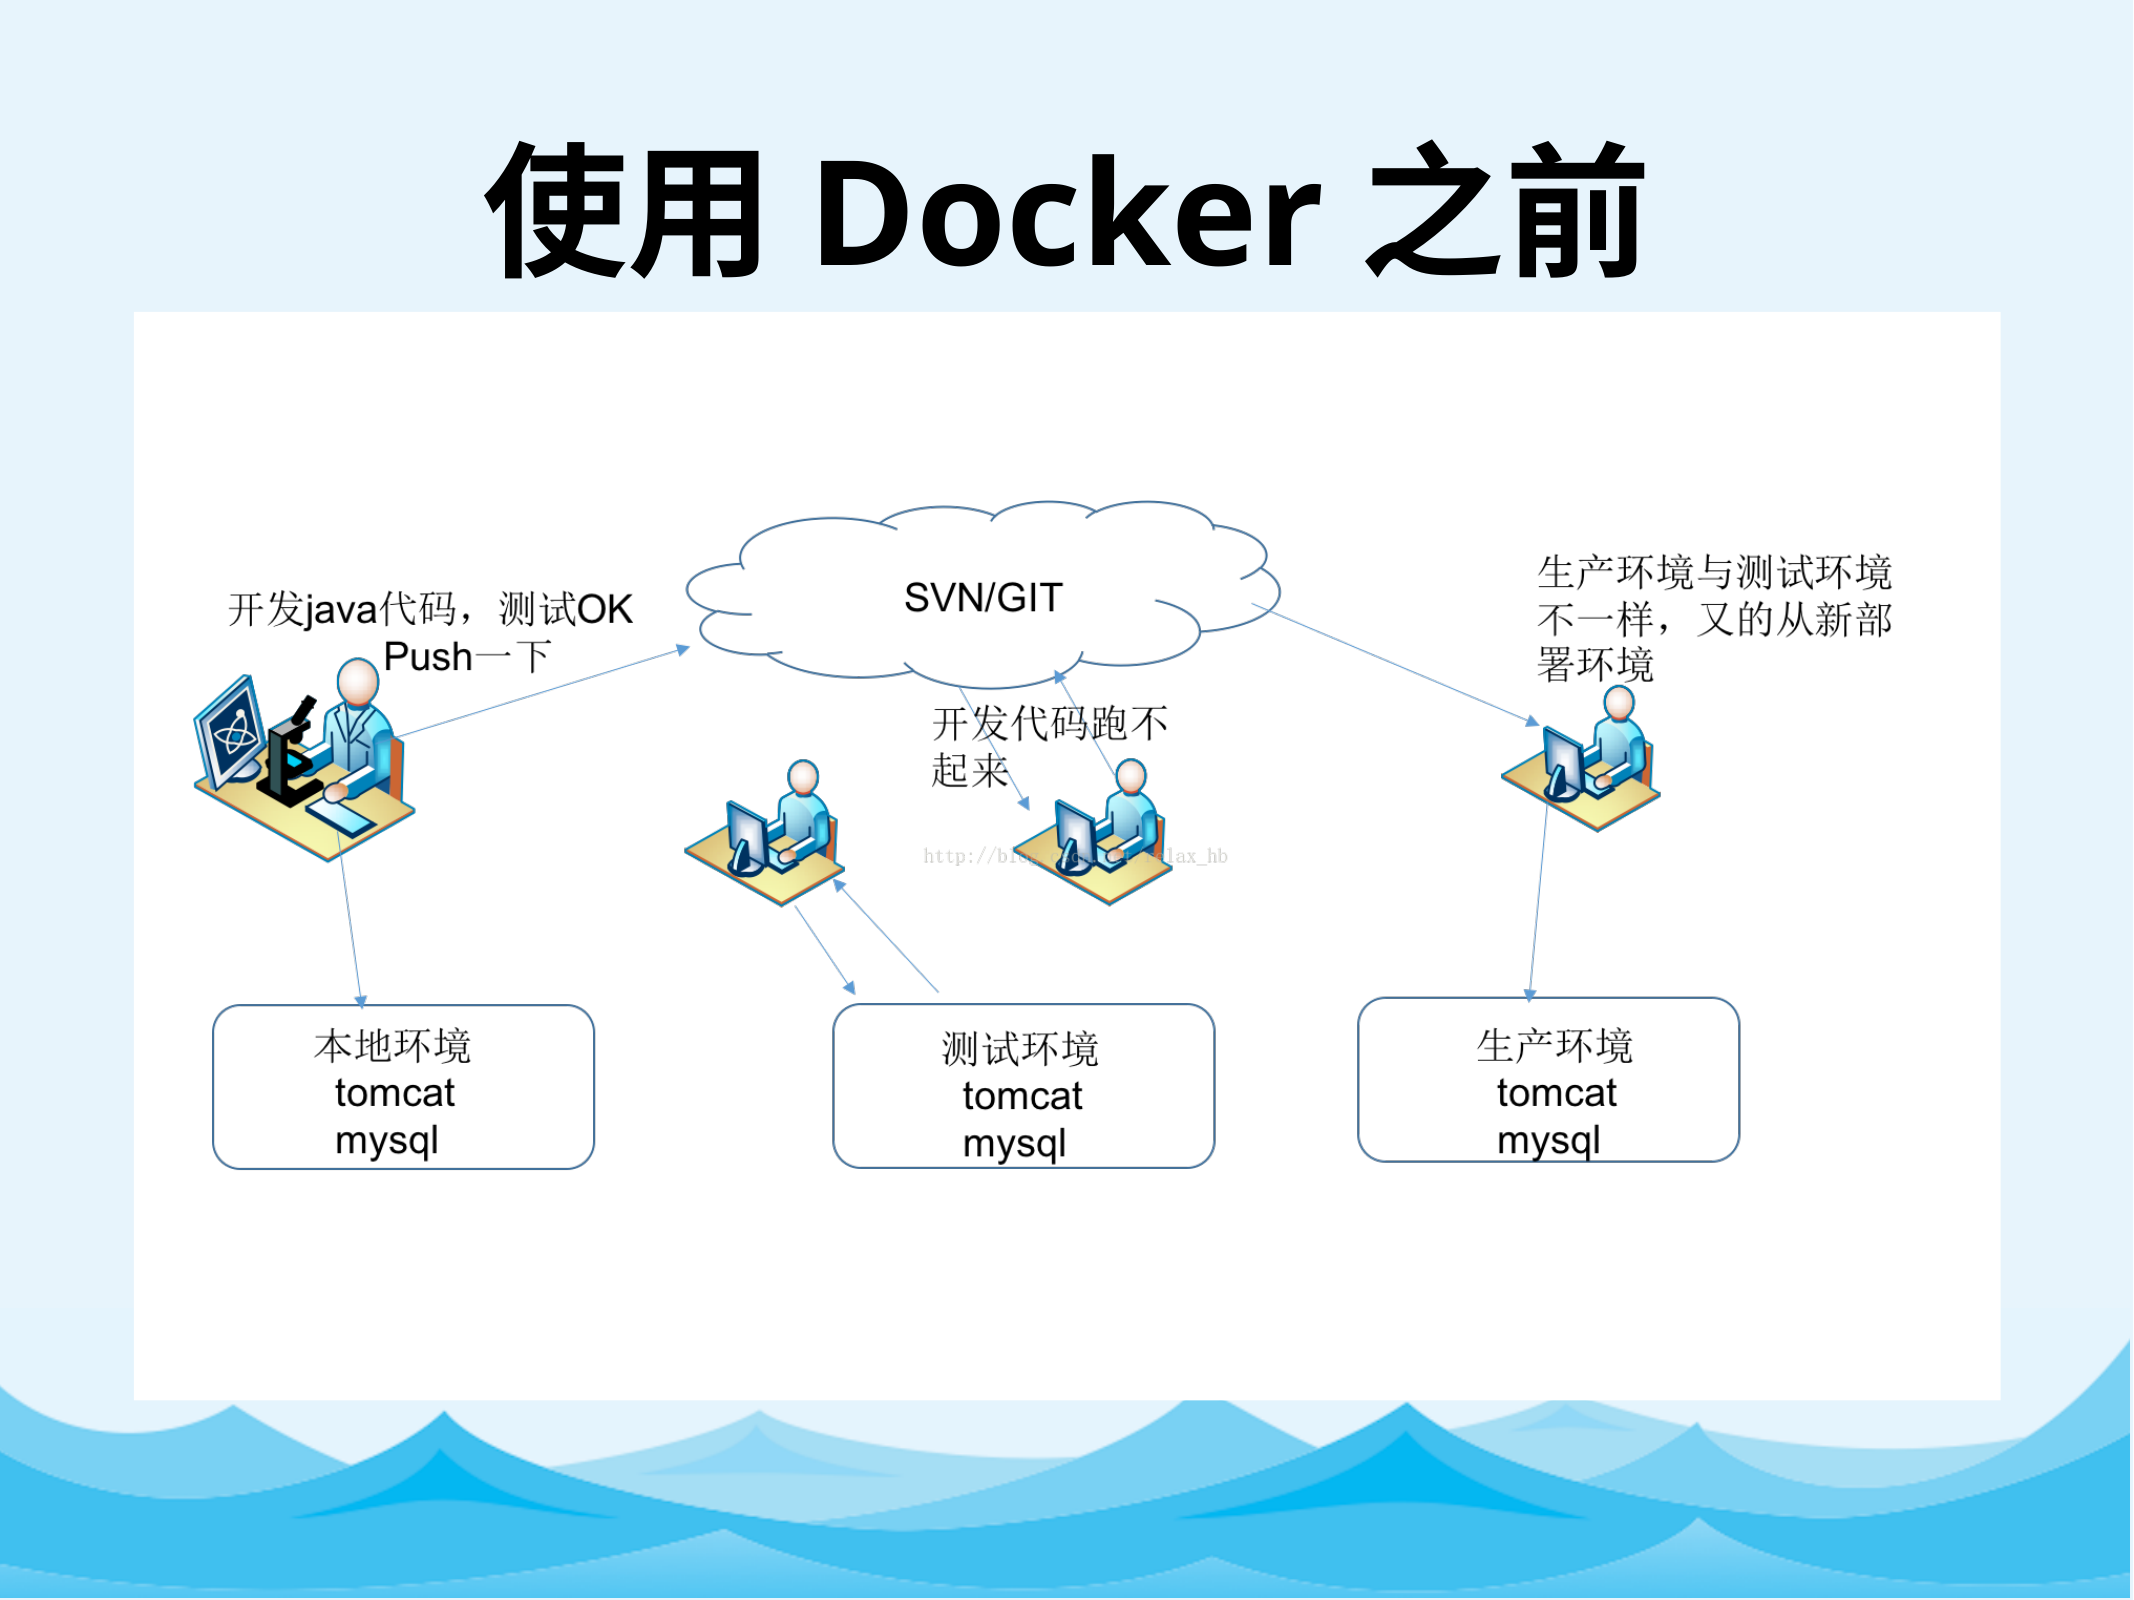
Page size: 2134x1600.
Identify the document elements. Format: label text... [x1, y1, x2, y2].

text_box 使用Docker之前 [474, 111, 1660, 303]
picture [0, 1308, 2130, 1598]
text_box [133, 311, 2001, 1401]
picture [190, 499, 1943, 1190]
